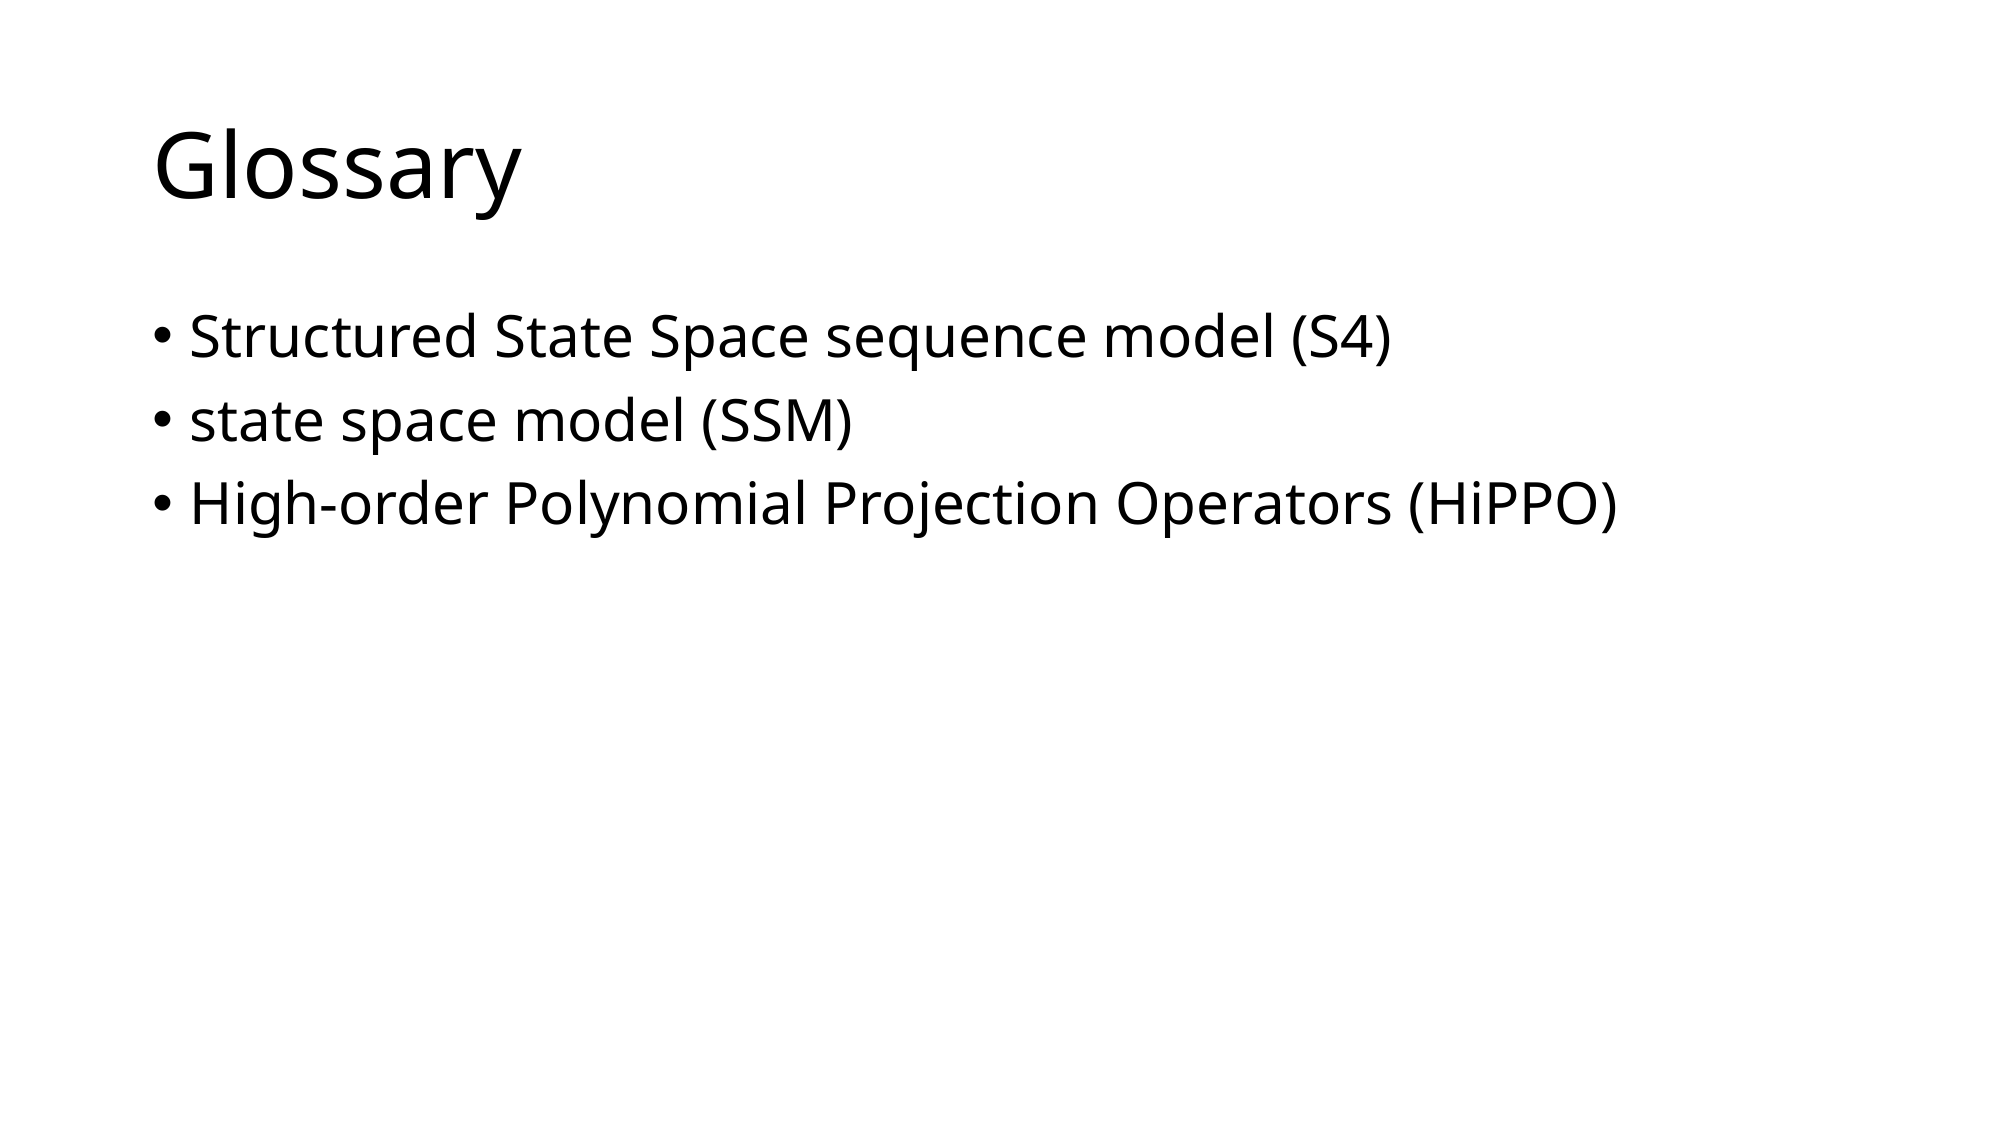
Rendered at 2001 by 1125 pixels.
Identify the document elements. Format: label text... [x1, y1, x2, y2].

title Glossary [137, 59, 1863, 278]
list Structured State Space sequence model (S4) state space model (SSM) High-order Polynomial Projection Operators (HiPPO) [137, 299, 1863, 998]
